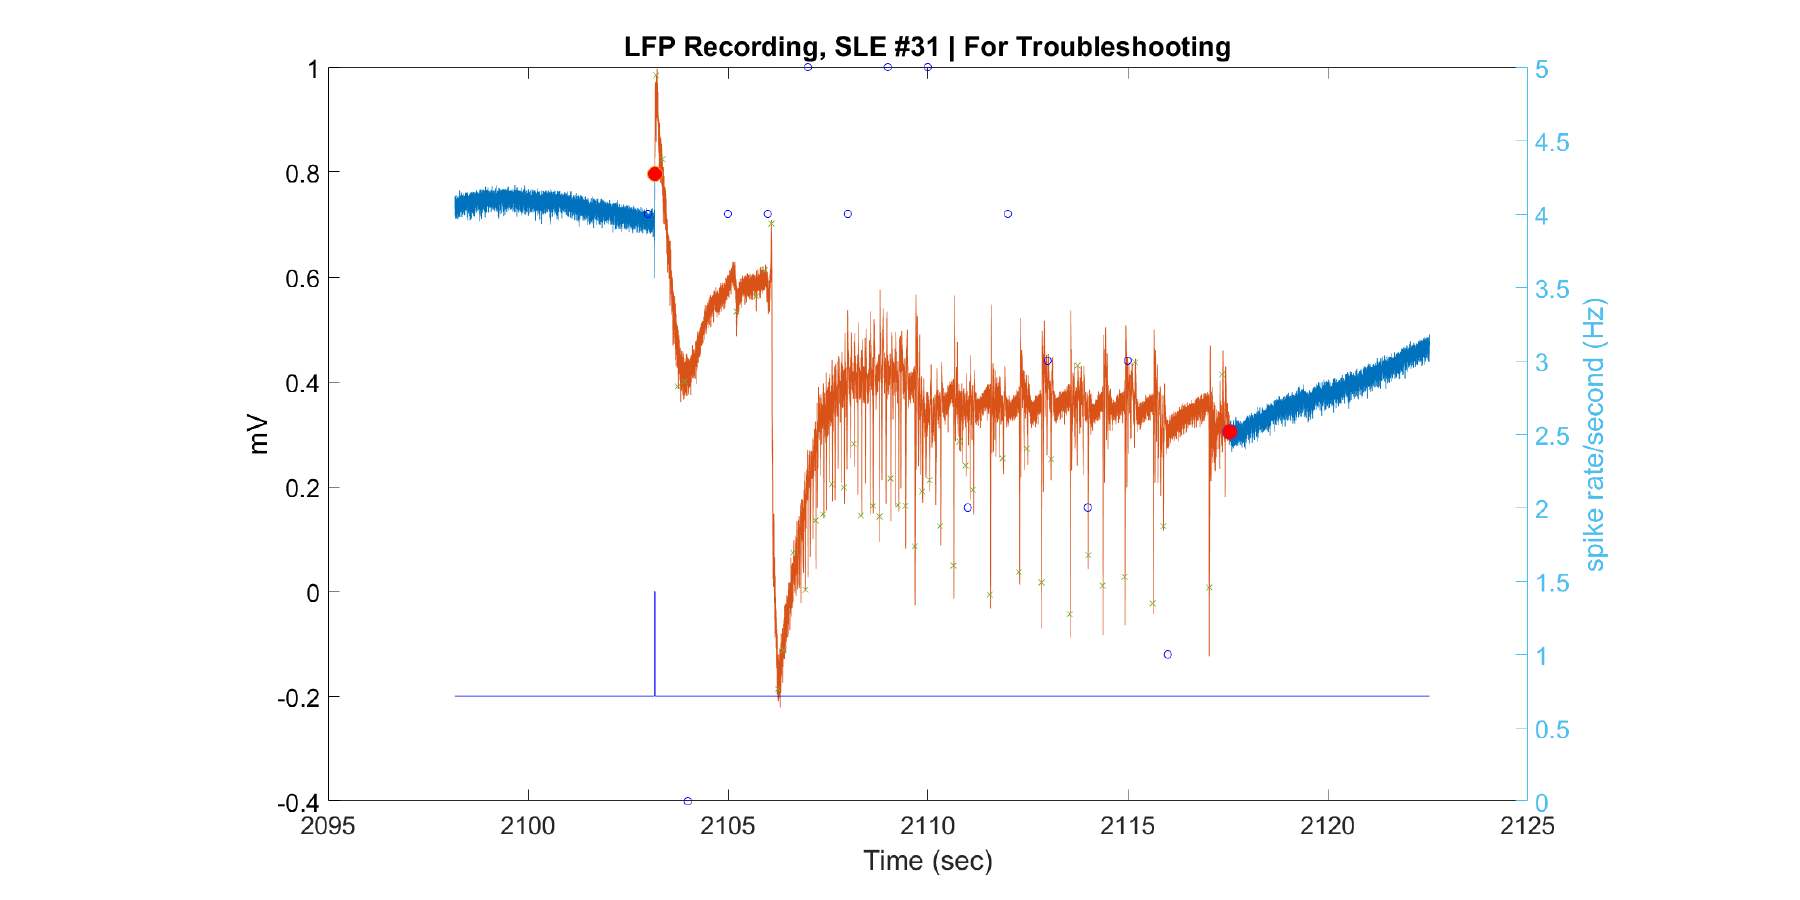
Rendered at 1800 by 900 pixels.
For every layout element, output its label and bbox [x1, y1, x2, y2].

picture [126, 0, 1674, 900]
